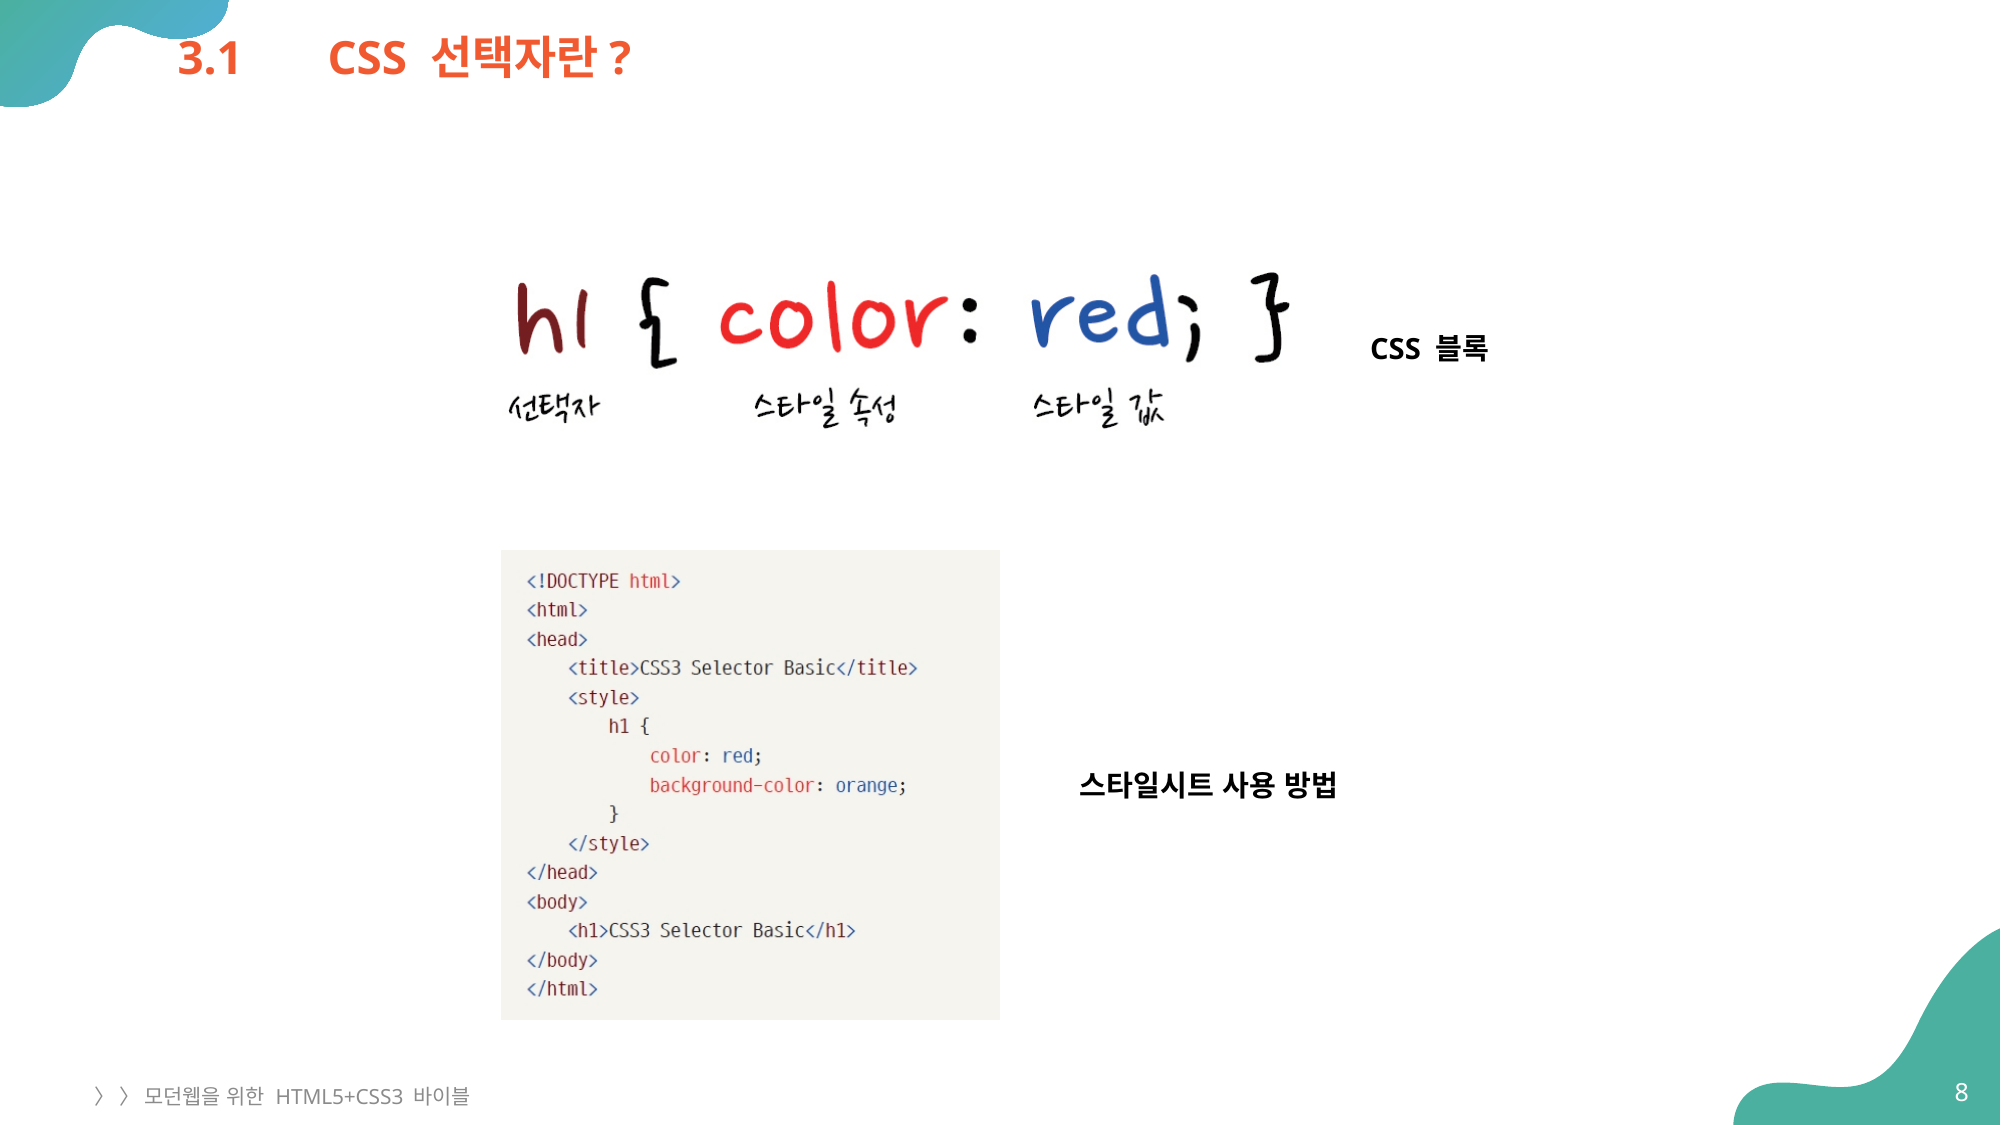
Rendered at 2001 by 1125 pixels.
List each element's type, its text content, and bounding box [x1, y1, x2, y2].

text_box CSS 블록 [1355, 322, 1504, 373]
title 3.1 CSS 선택자란? [162, 27, 2000, 93]
footer 〉 〉 모던웹을 위한 HTML5+CSS3 바이블 [79, 1078, 755, 1114]
picture [501, 550, 1001, 1020]
picture [501, 264, 1296, 432]
slide_number 8 [1917, 1063, 1984, 1124]
text_box 스타일시트 사용 방법 [1064, 759, 1354, 810]
